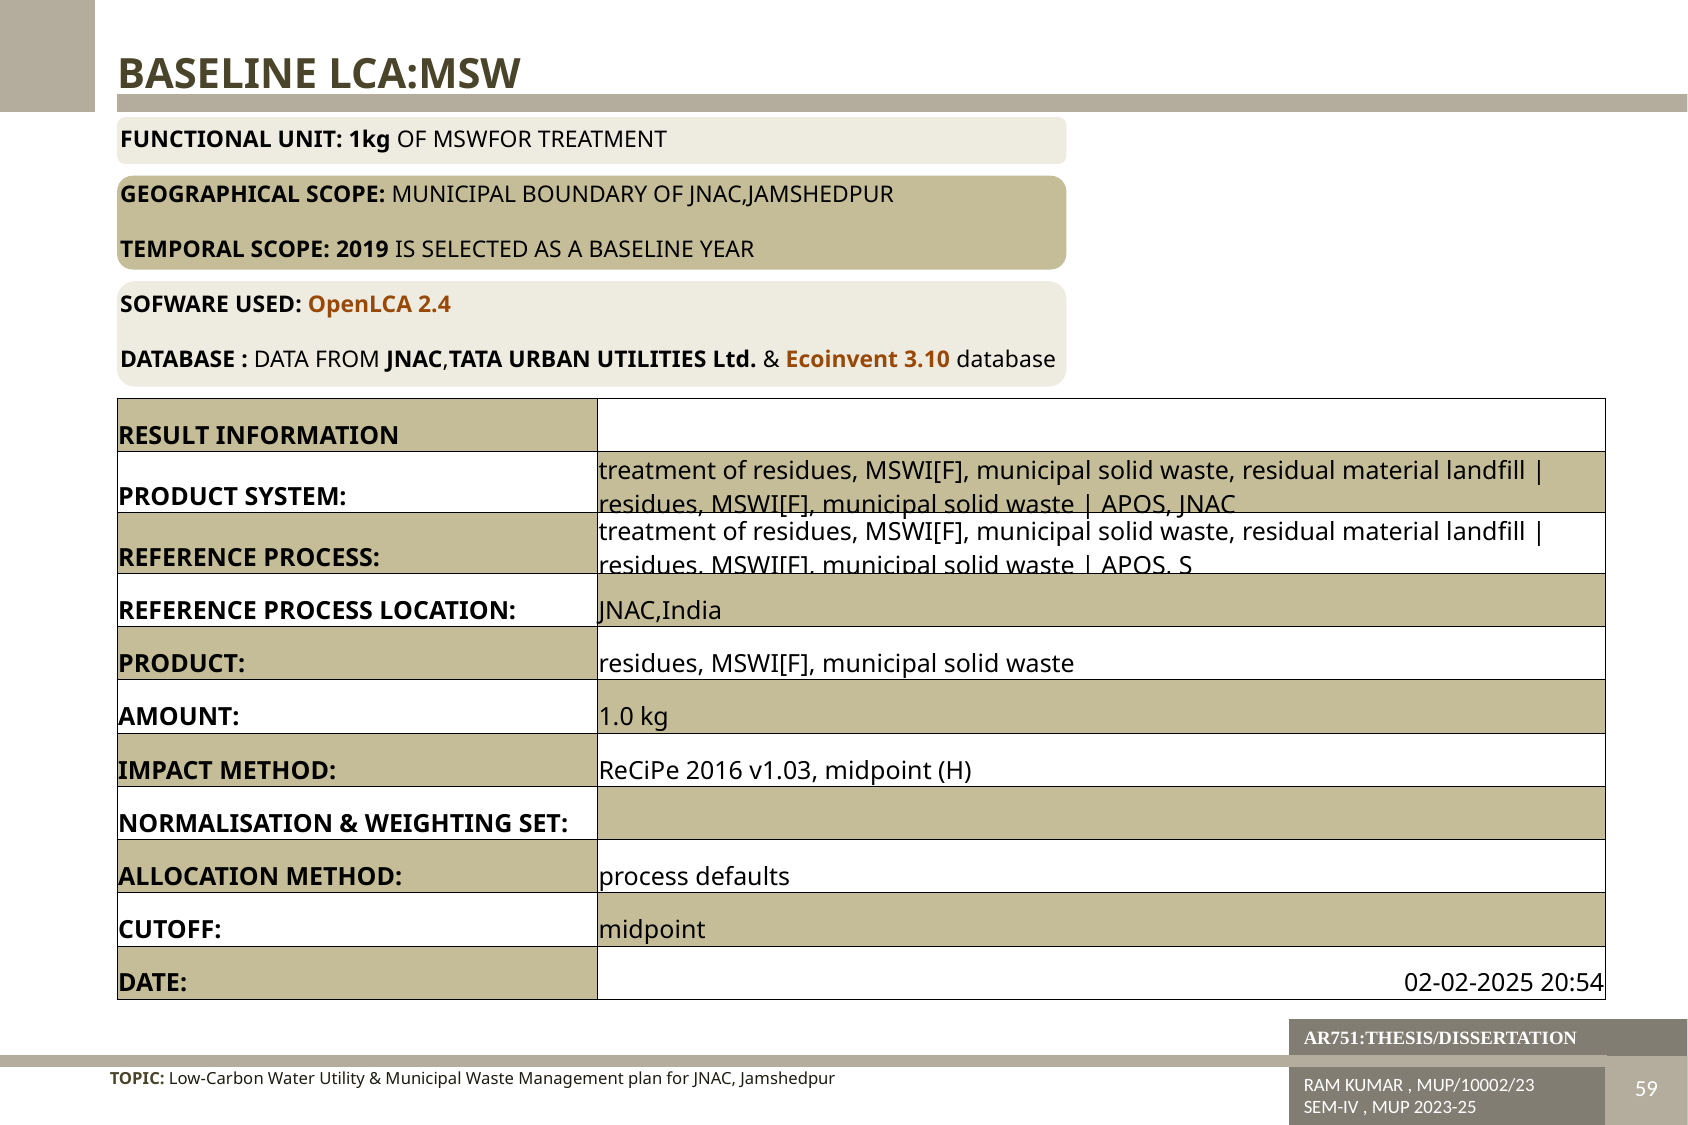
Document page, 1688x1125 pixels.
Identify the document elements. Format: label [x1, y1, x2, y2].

text_box [0, 0, 96, 113]
table_cell [598, 947, 1605, 999]
table_cell [118, 893, 597, 946]
table_header [118, 399, 597, 451]
table_cell [598, 627, 1605, 679]
text_box [0, 1014, 1688, 1125]
table_cell [118, 574, 597, 626]
table_cell [598, 452, 1605, 512]
table_cell [118, 787, 597, 839]
table_cell [598, 840, 1605, 892]
table_cell [598, 574, 1605, 626]
table_cell [598, 893, 1605, 946]
table_header [598, 399, 1605, 451]
table_cell [118, 627, 597, 679]
table_cell [118, 840, 597, 892]
text_box [105, 115, 1184, 407]
table_cell [598, 734, 1605, 786]
table_cell [598, 680, 1605, 733]
table_cell [118, 734, 597, 786]
text_box [116, 46, 1688, 113]
table_cell [118, 452, 597, 512]
table_cell [118, 680, 597, 733]
table_cell [598, 787, 1605, 839]
table_cell [118, 947, 597, 999]
table_cell [118, 513, 597, 573]
table_cell [598, 513, 1605, 573]
